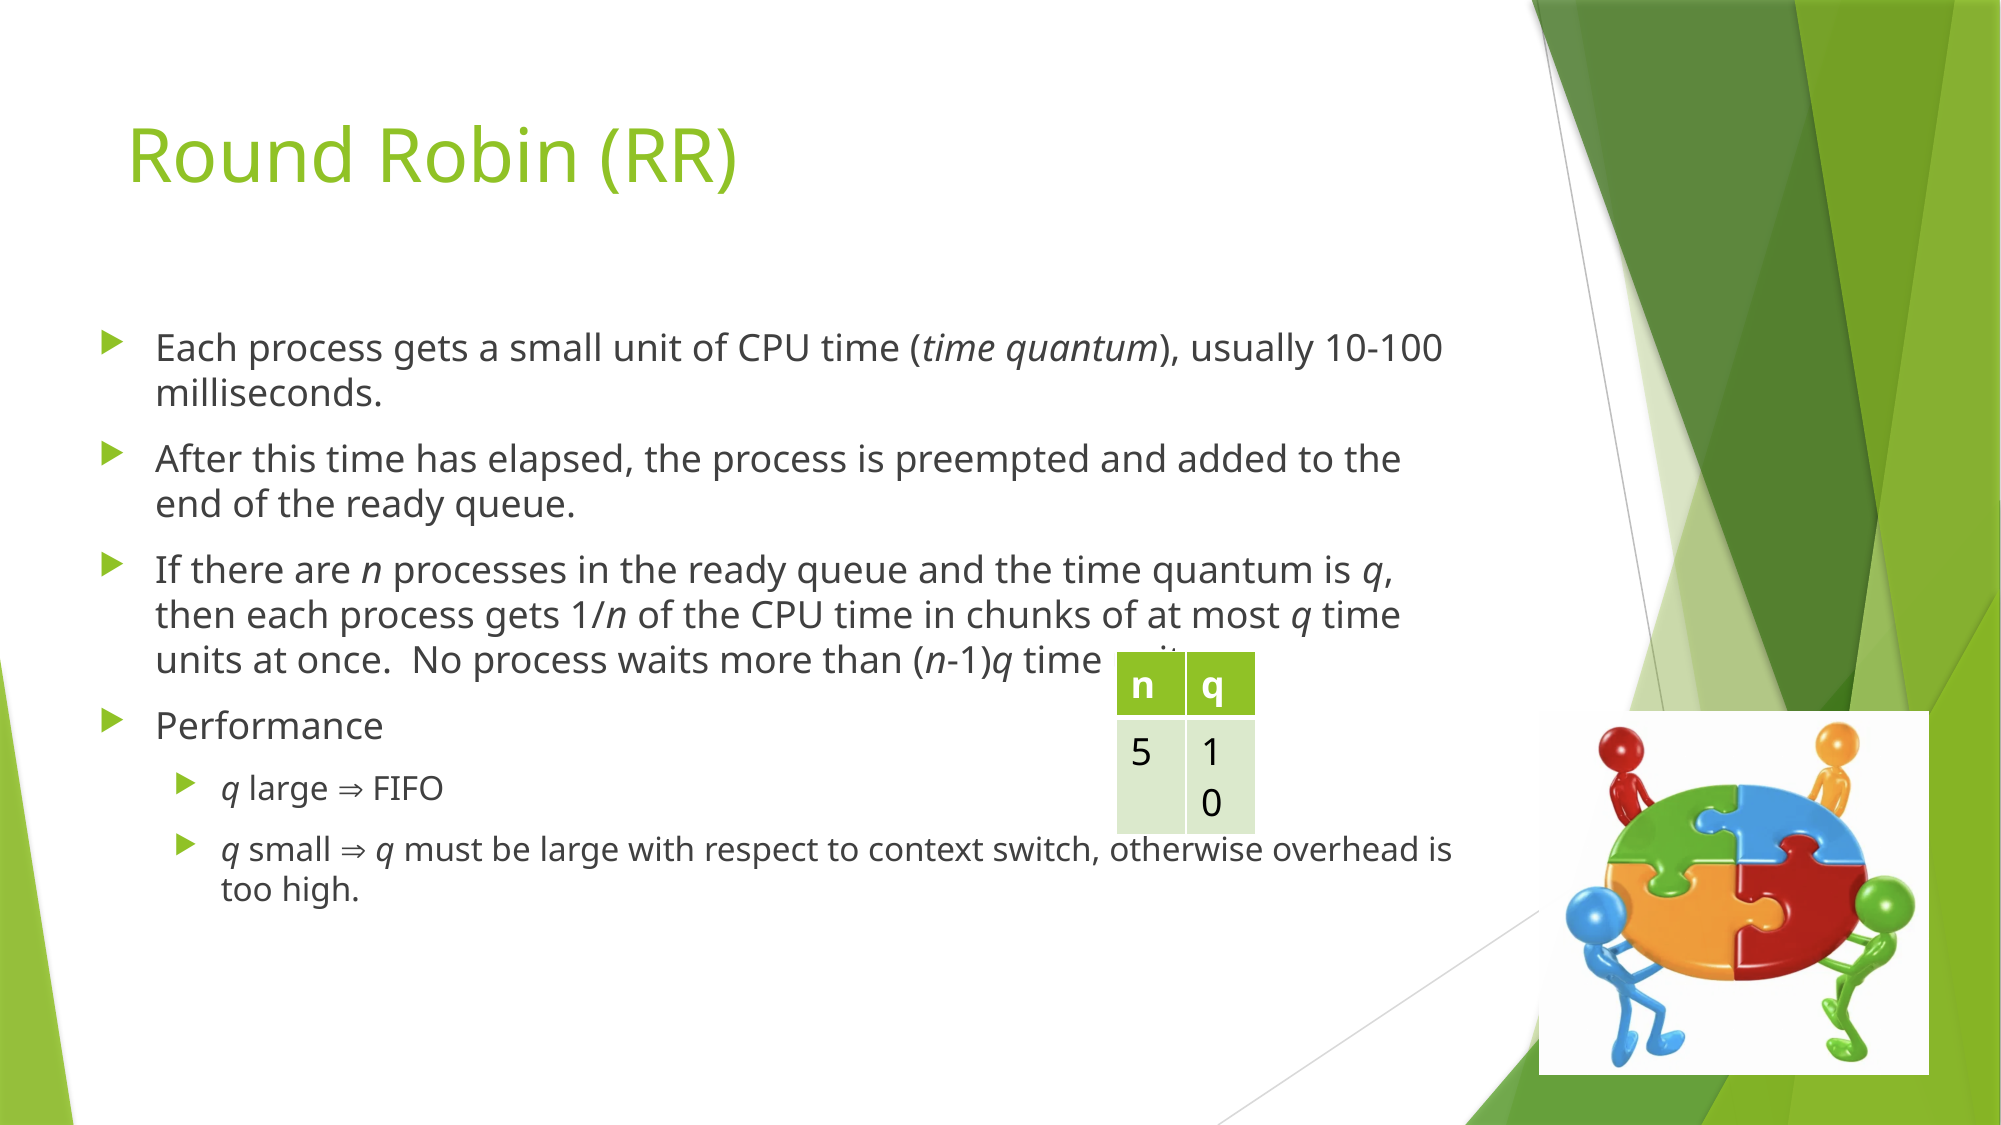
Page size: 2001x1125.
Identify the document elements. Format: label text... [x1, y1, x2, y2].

table_header n [1117, 652, 1185, 715]
table_header q [1187, 652, 1255, 715]
title Round Robin (RR) [111, 99, 1522, 317]
table_cell 5 [1117, 720, 1185, 834]
table_cell 10 [1187, 720, 1255, 834]
list Each process gets a small unit of CPU time (time quantum), usually 10-100 milliseconds. After this time has elapsed, the process is preempted and added to the end of the ready queue. If there are n processes in the ready queue and the time quantum is q, then each process gets 1/n of the CPU time in chunks of at most q time units at once. No process waits more than (n-1)q time units. Performance q large  FIFO q small  q must be large with respect to context switch, otherwise overhead is too high. [83, 316, 1495, 954]
picture [1539, 710, 1929, 1075]
